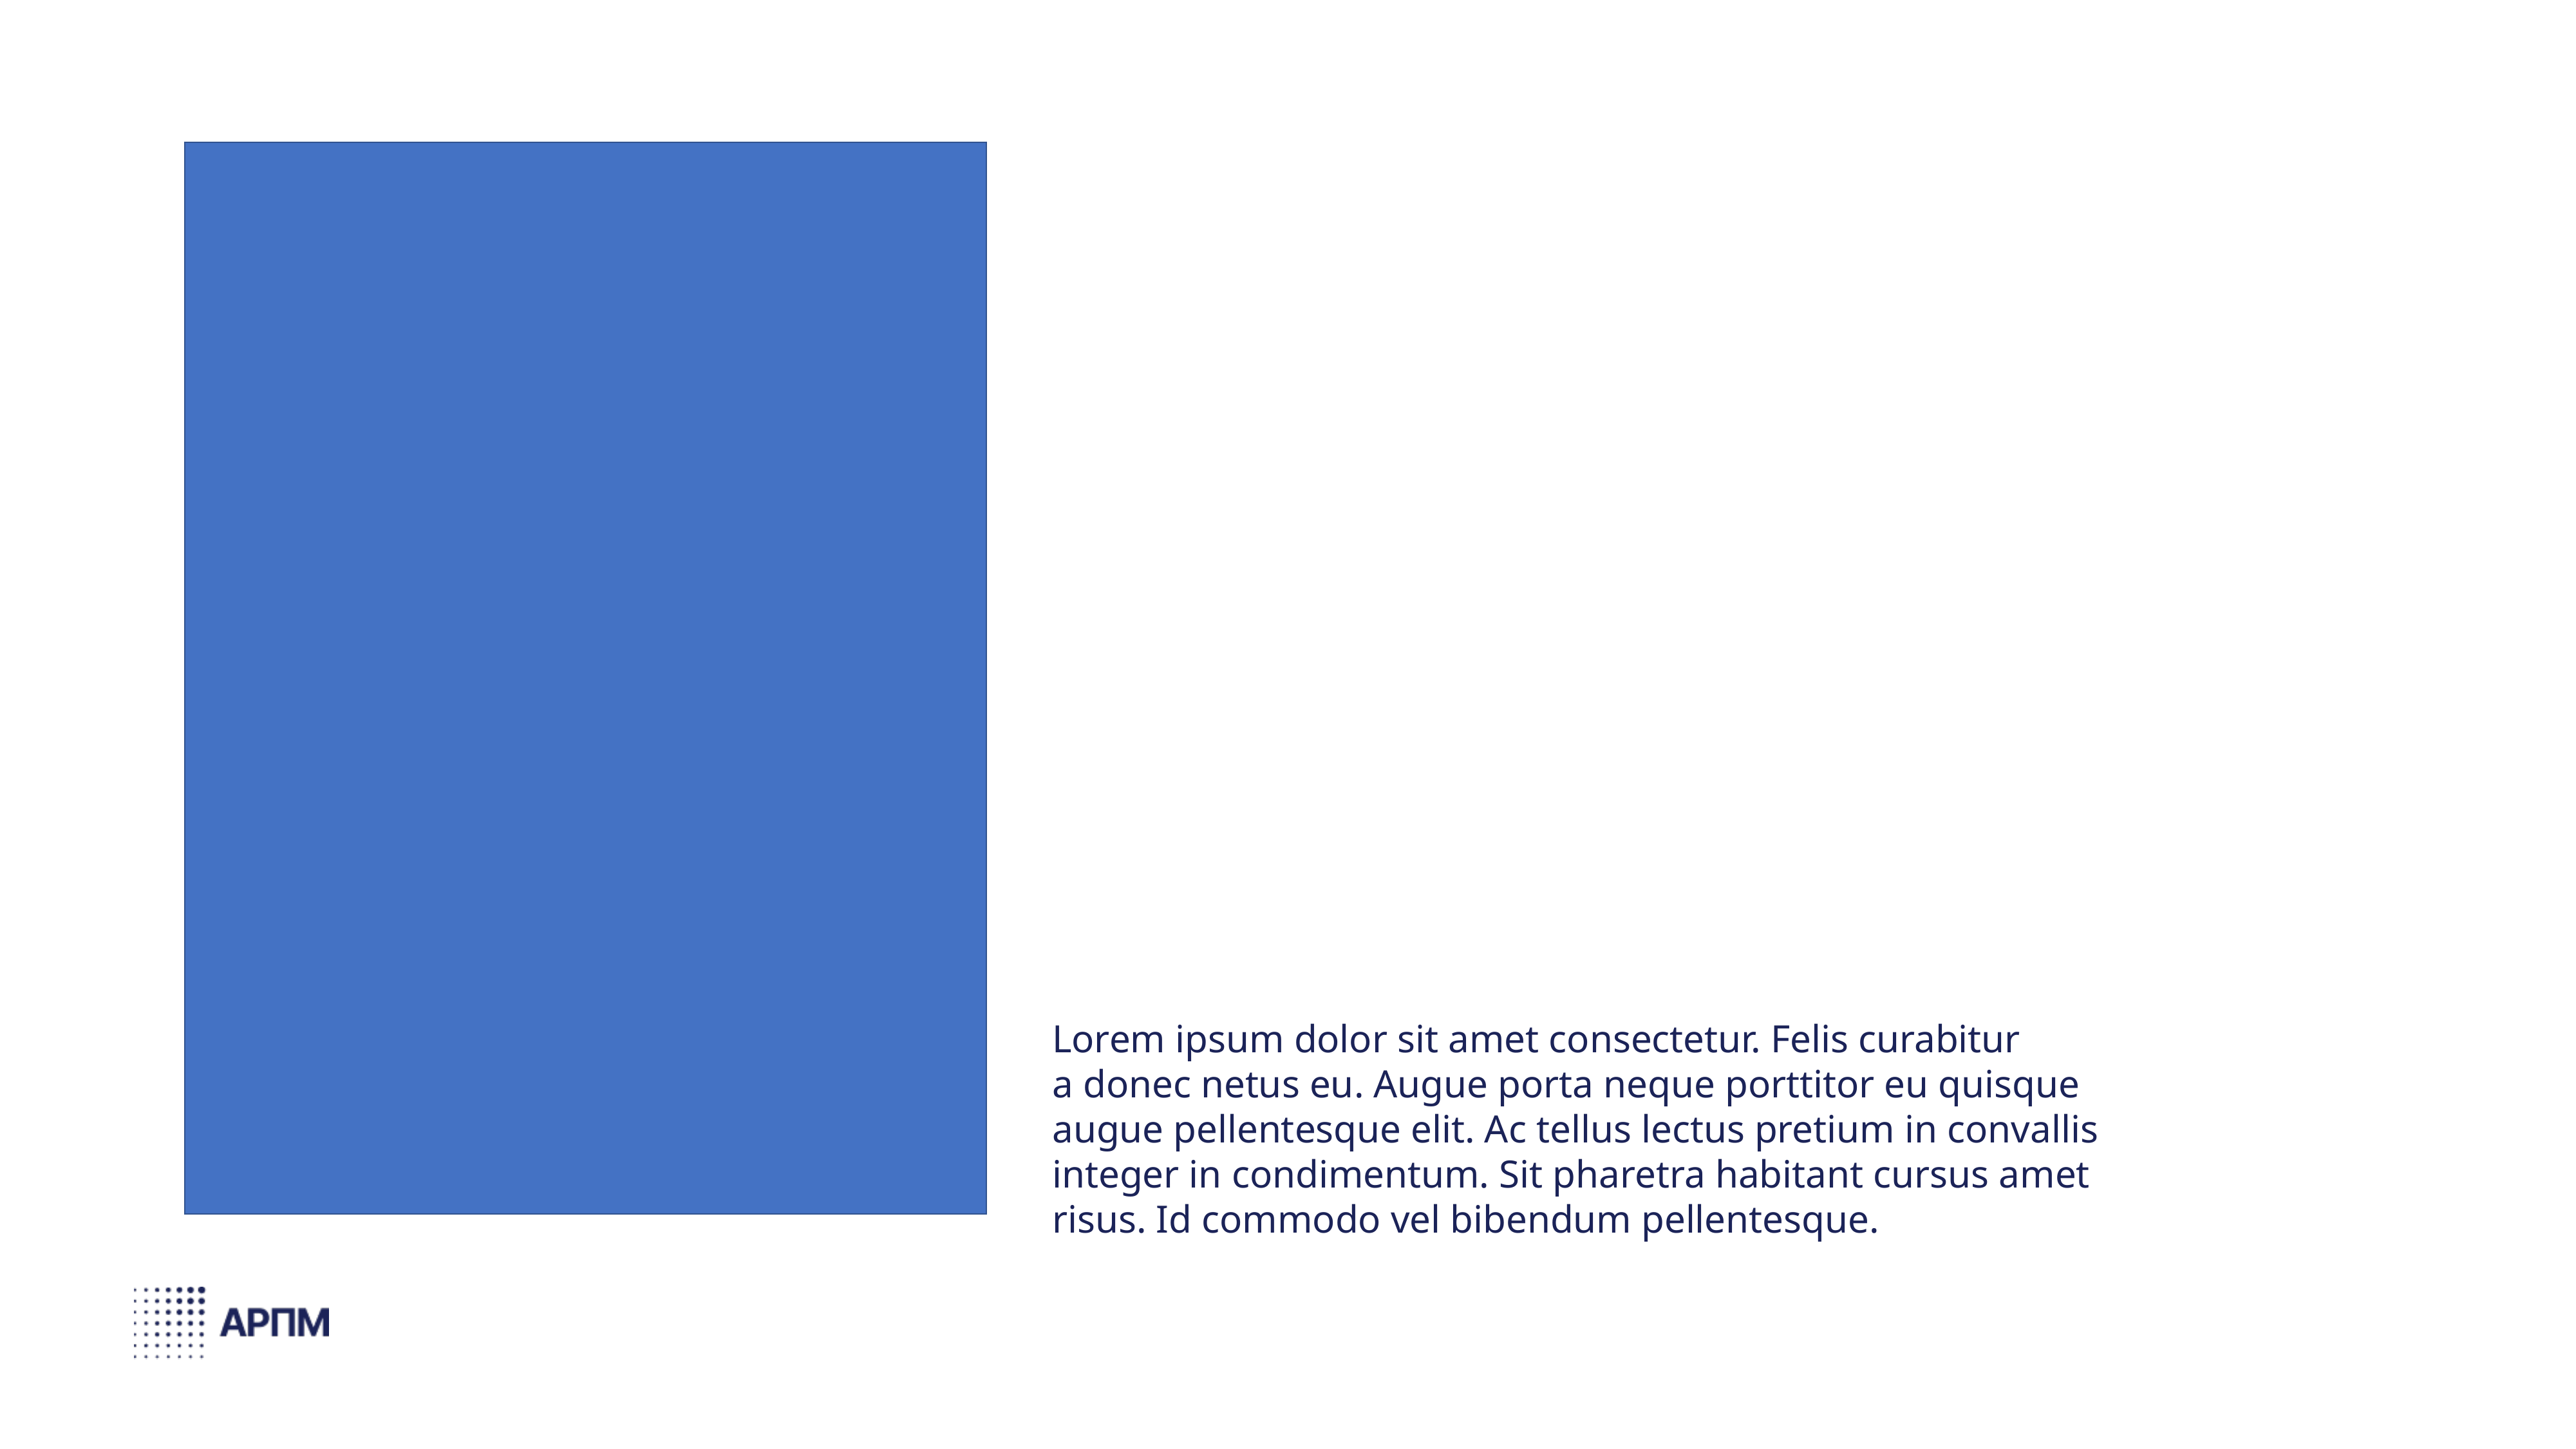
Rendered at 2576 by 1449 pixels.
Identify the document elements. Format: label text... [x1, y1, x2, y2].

picture [134, 1286, 329, 1359]
text_box [184, 142, 987, 1215]
text_box Lorem ipsum dolor sit amet consectetur. Felis curabitur a donec netus eu. Augue porta neque porttitor eu quisque augue pellentesque elit. Ac tellus lectus pretium in convallis integer in condimentum. Sit pharetra habitant cursus amet risus. Id commodo vel bibendum pellentesque. [1052, 1014, 2126, 1215]
